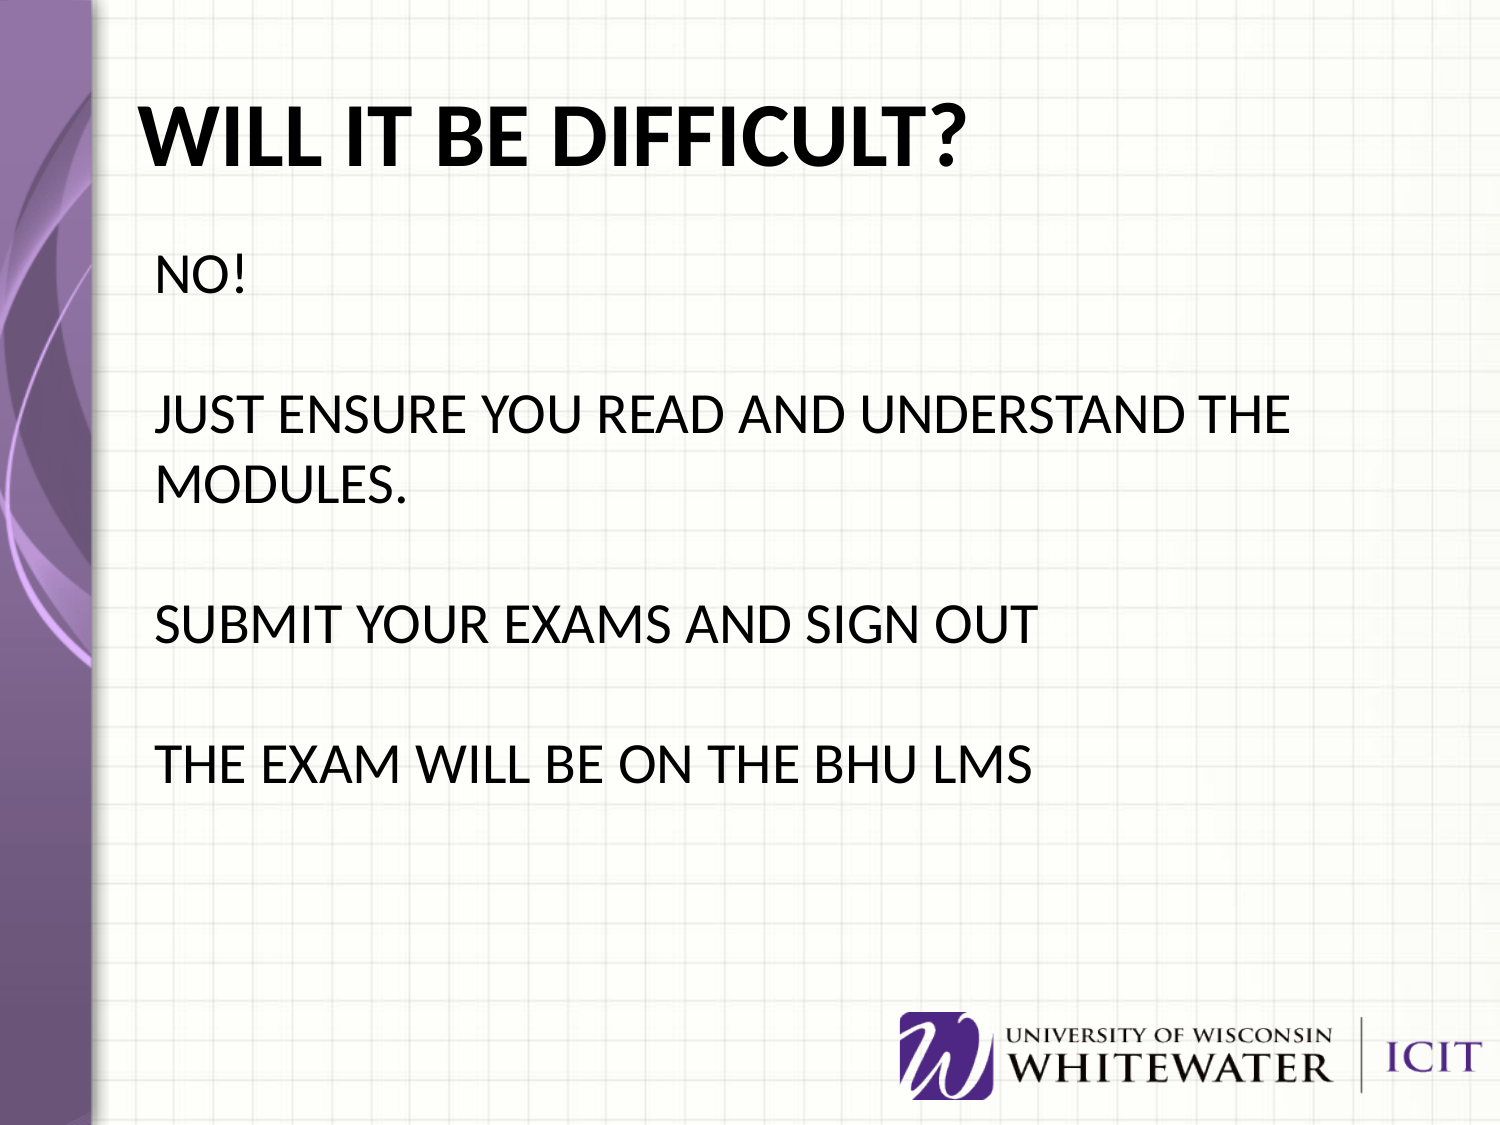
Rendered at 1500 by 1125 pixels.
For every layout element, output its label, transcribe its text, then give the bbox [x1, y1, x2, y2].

title WILL IT BE DIFFICULT? [137, 74, 1338, 297]
picture [0, 0, 1500, 1125]
list NO! JUST ENSURE YOU READ AND UNDERSTAND THE MODULES. SUBMIT YOUR EXAMS AND SIGN OUT THE EXAM WILL BE ON THE BHU LMS [154, 235, 1346, 801]
